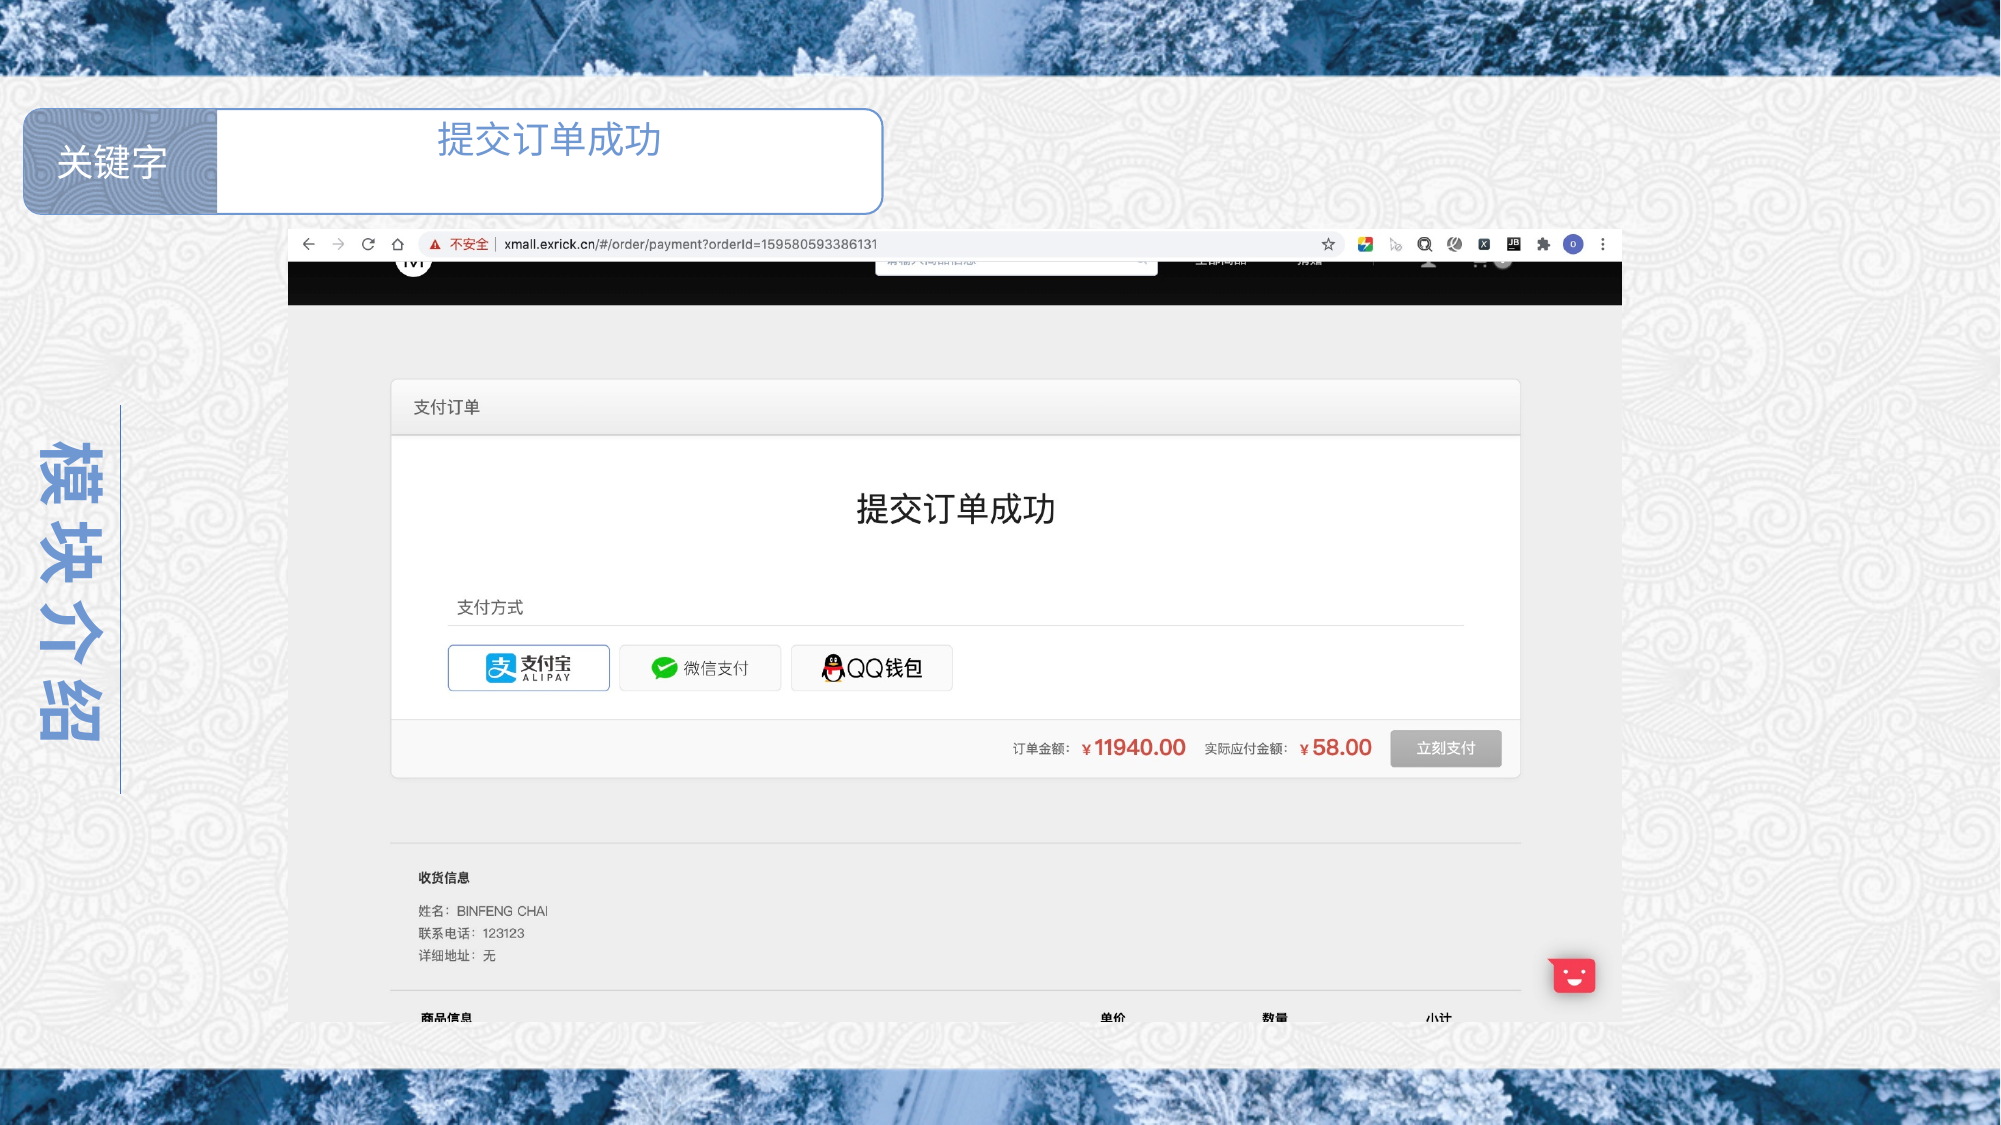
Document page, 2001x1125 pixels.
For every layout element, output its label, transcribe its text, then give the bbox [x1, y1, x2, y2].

text_box 提交订单成功 [218, 109, 883, 169]
text_box [36, 122, 884, 215]
text_box 模块介绍 [0, 426, 121, 851]
picture [0, 0, 2001, 1125]
